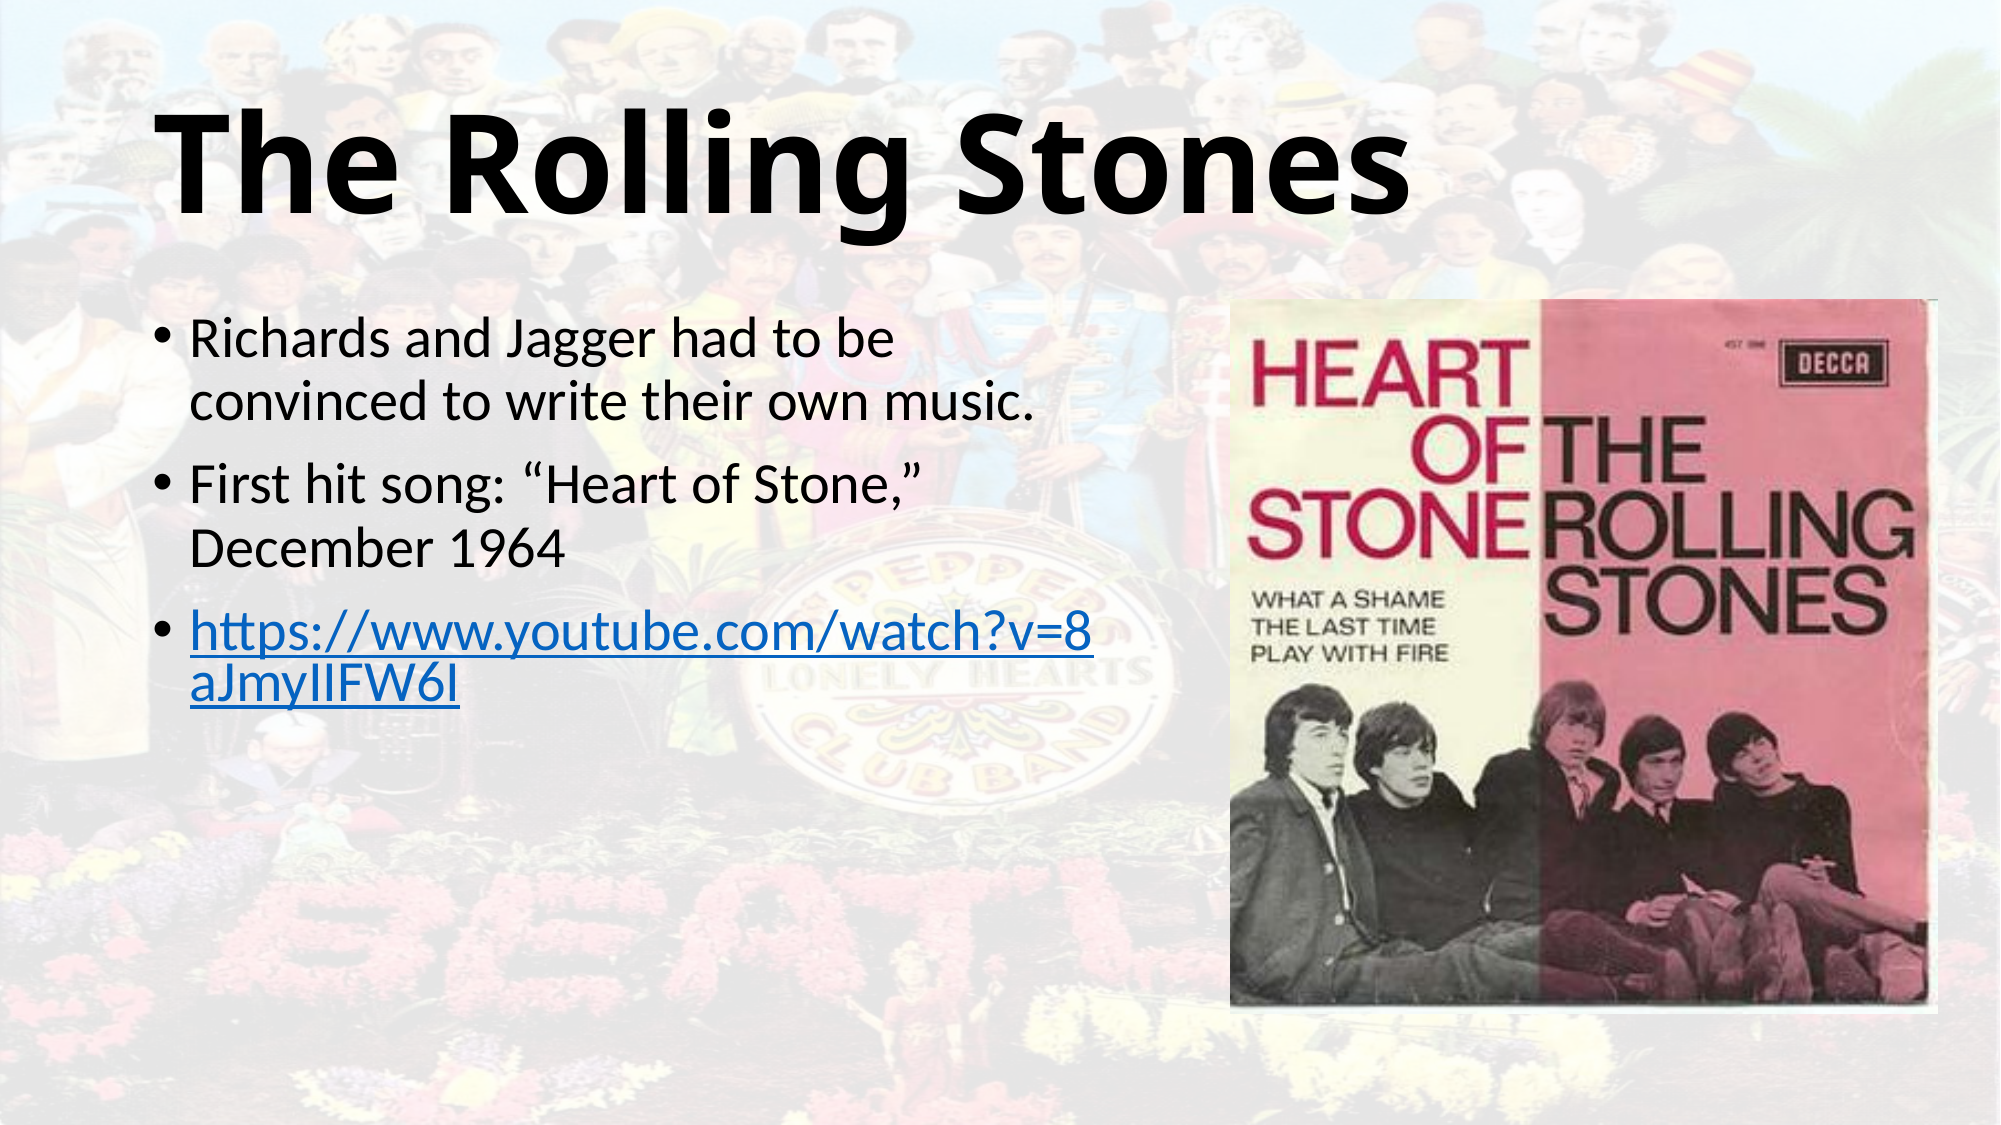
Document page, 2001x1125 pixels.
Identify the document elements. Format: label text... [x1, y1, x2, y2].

title The Rolling Stones [137, 59, 1863, 278]
picture [1230, 299, 1938, 1014]
list Richards and Jagger had to be convinced to write their own music. First hit song: “Heart of Stone,” December 1964 https://www.youtube.com/watch?v=8aJmyIIFW6I [137, 299, 1127, 1014]
